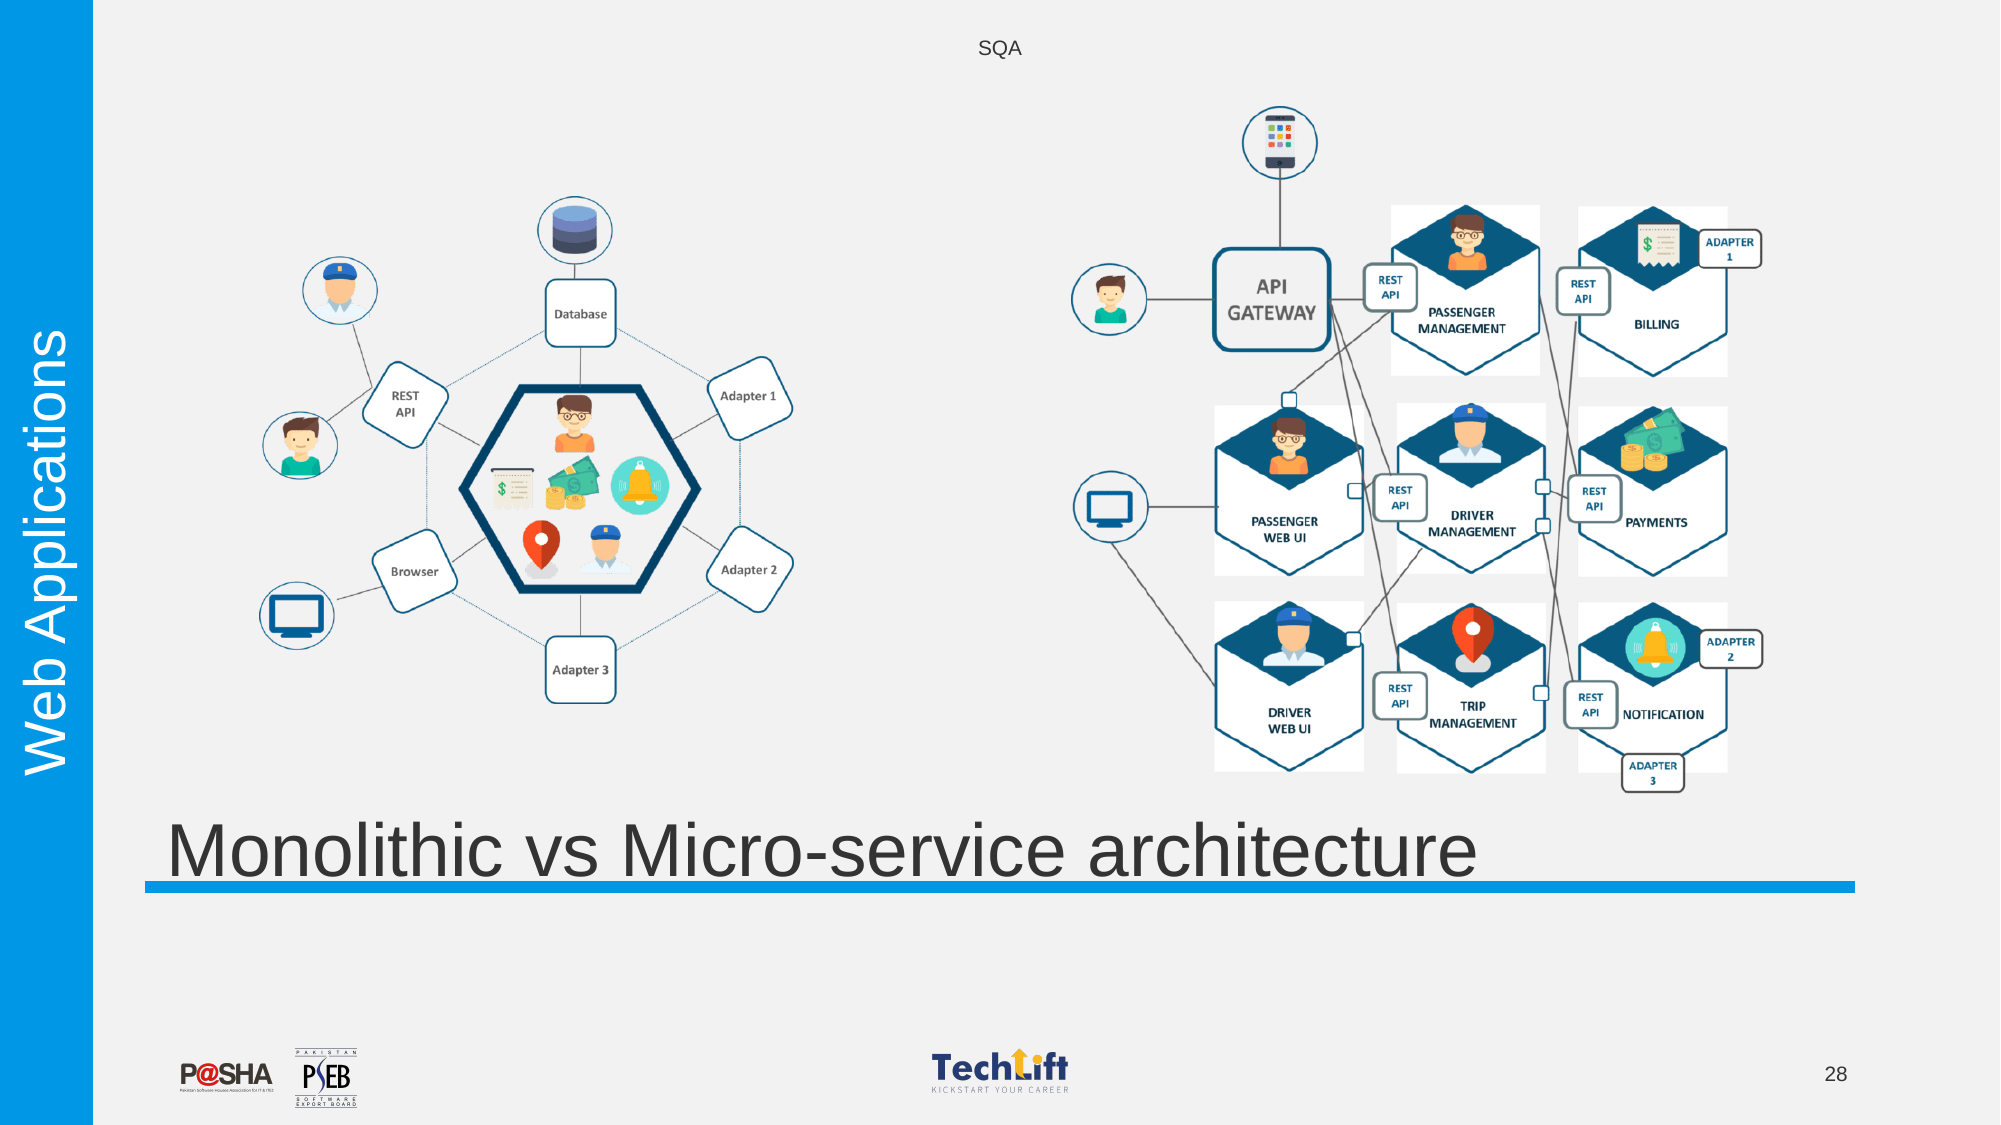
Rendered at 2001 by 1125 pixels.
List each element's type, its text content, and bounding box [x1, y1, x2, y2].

footer SQA [662, 17, 1338, 77]
slide_number 28 [1412, 1042, 1863, 1103]
picture [1071, 106, 1765, 795]
title Monolithic vs Micro-service architecture [151, 781, 1849, 892]
picture [295, 1048, 357, 1108]
title Web Applications [9, 47, 85, 1059]
picture [932, 1048, 1068, 1093]
picture [180, 1063, 274, 1093]
picture [259, 196, 794, 705]
